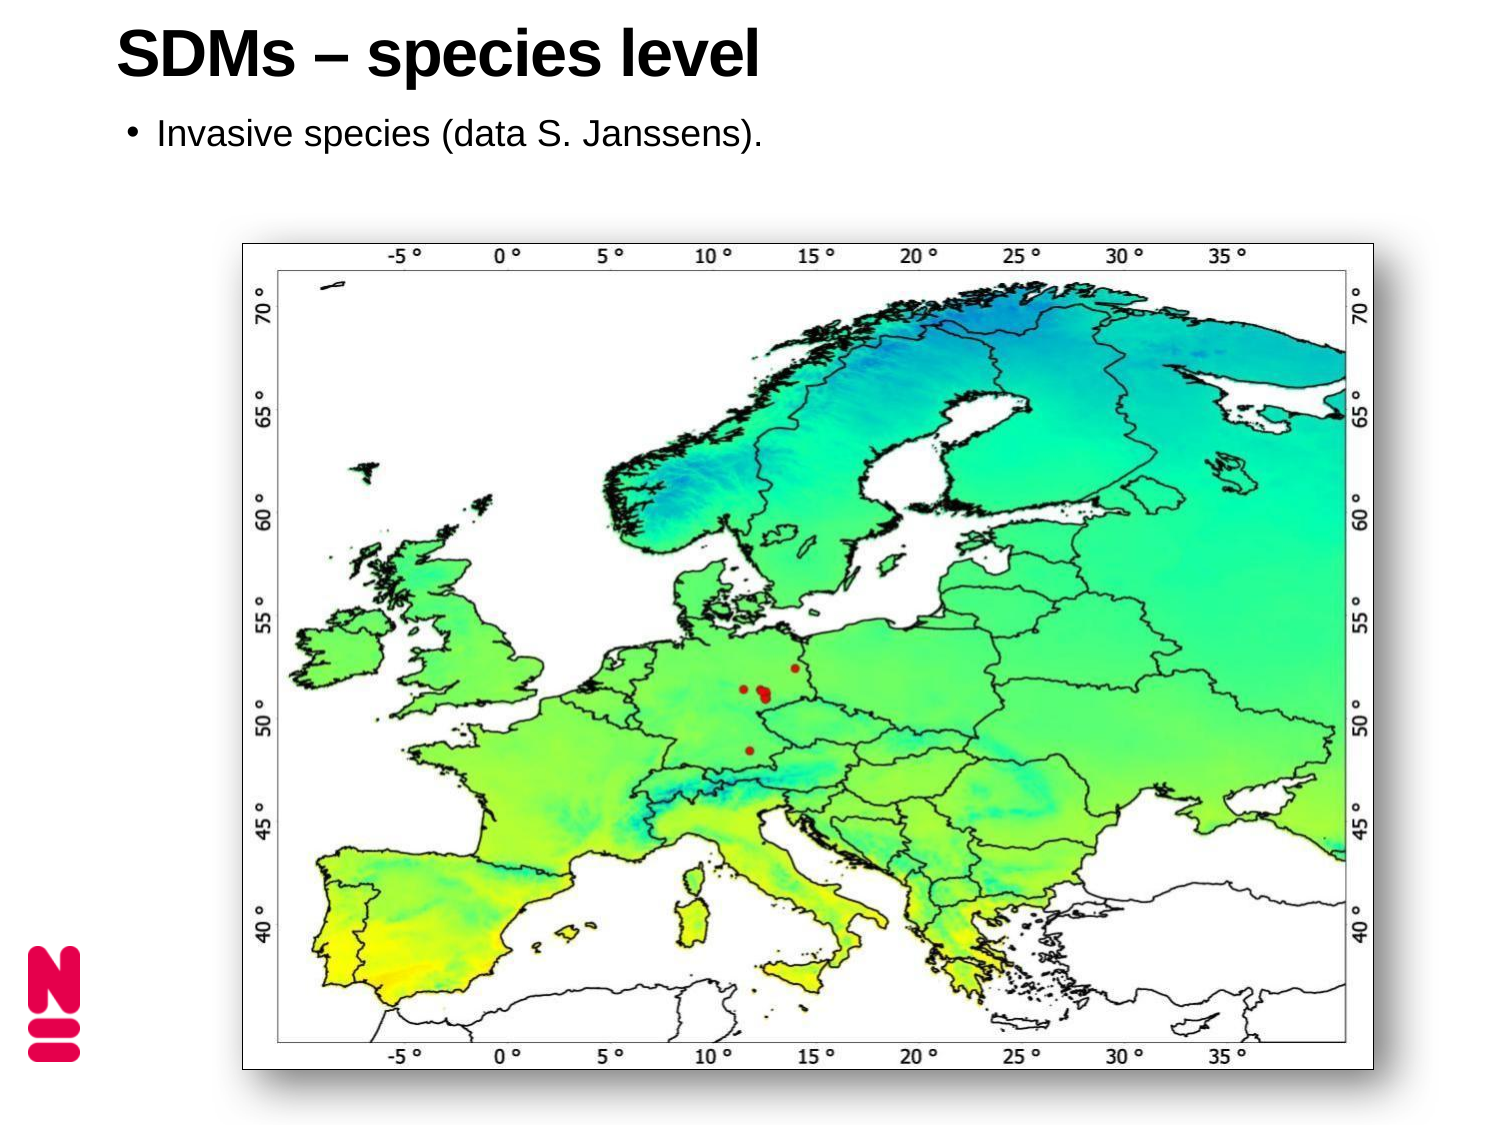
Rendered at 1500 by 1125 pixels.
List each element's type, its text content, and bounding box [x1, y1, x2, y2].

picture [28, 946, 80, 1062]
list Invasive species (data S. Janssens). [126, 113, 1471, 1083]
picture [241, 243, 1375, 1070]
title SDMs – species level [116, 19, 1400, 102]
